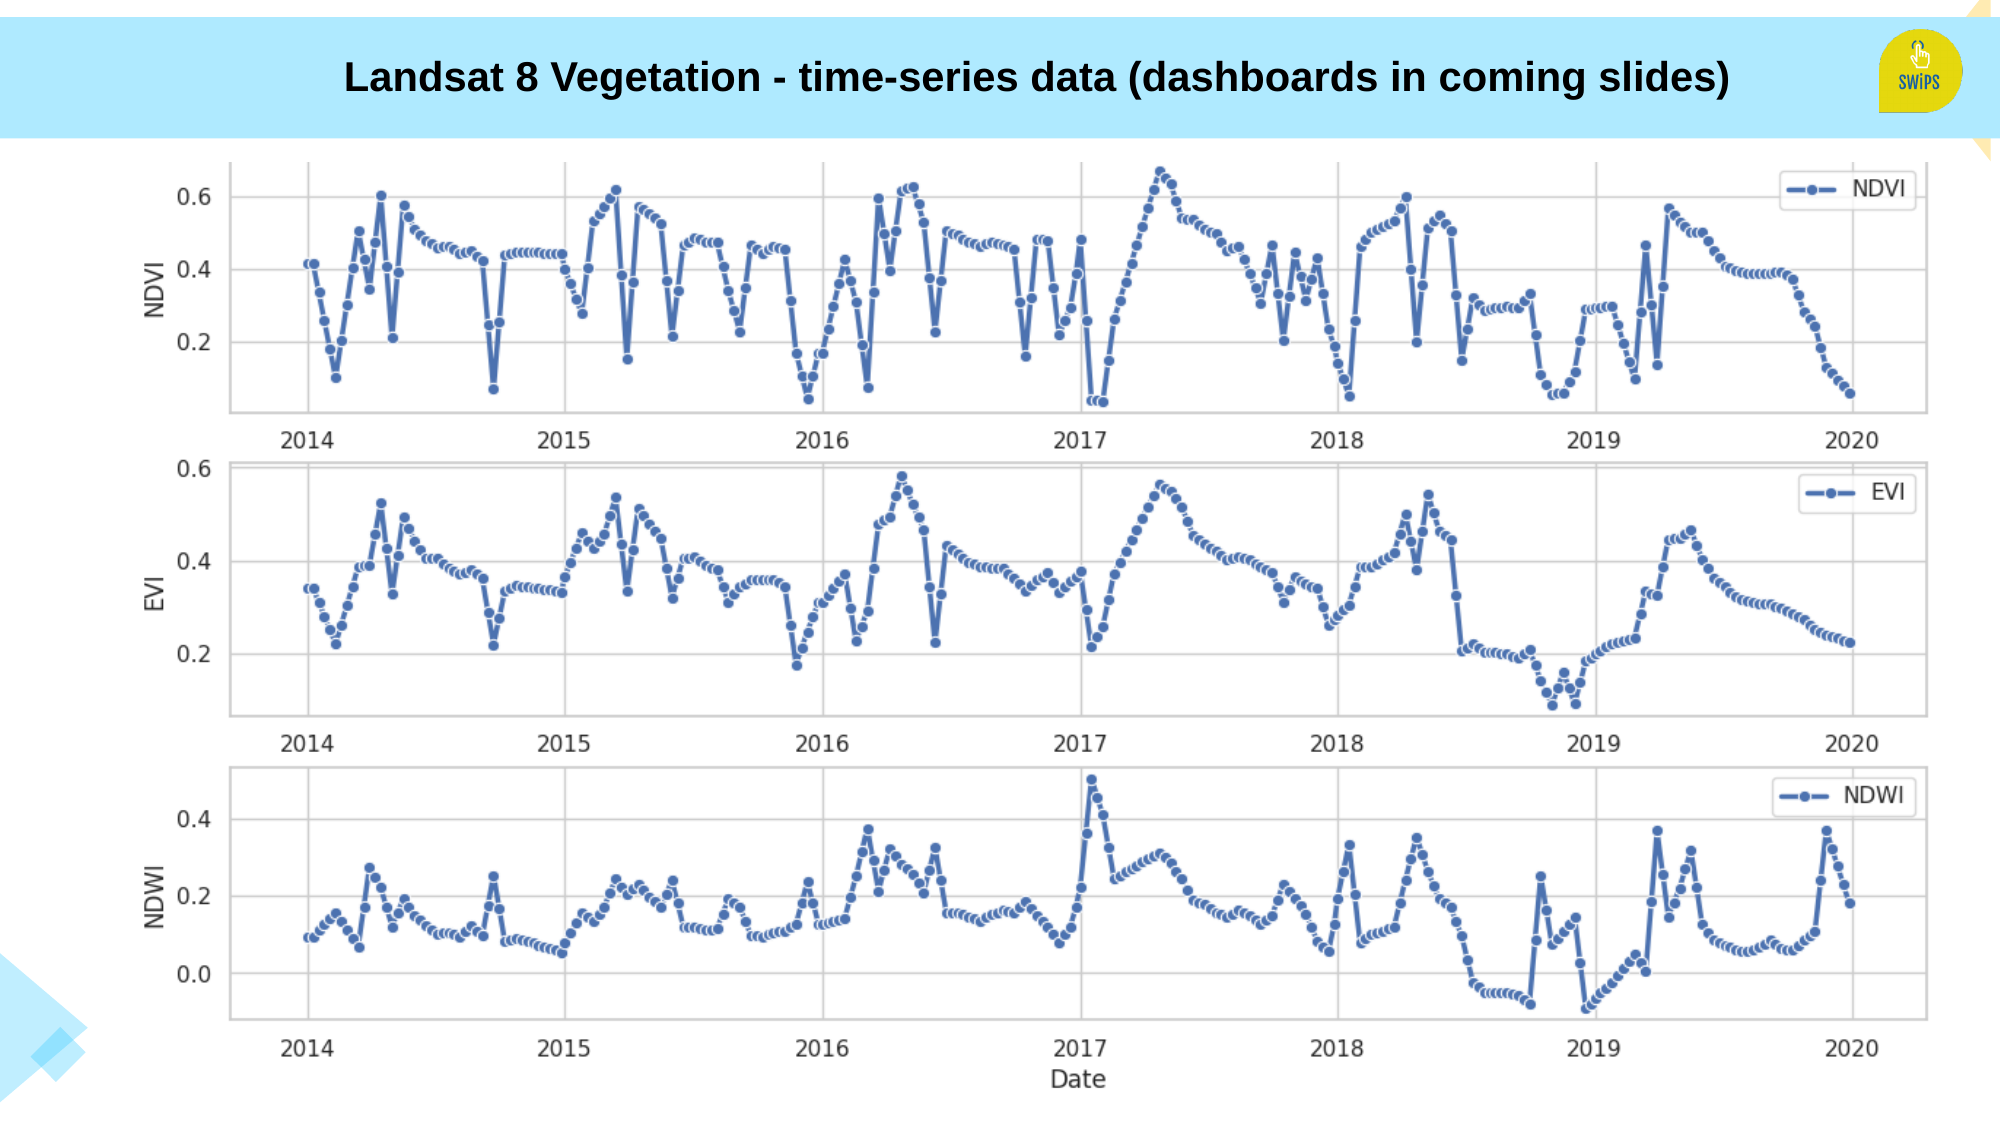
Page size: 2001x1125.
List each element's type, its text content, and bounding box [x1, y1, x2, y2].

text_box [0, 953, 88, 1103]
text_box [1911, 4, 2000, 143]
picture [127, 162, 1940, 1108]
picture [1874, 24, 1967, 117]
text_box Landsat 8 Vegetation - time-series data (dashboards in coming slides) [0, 17, 1911, 139]
